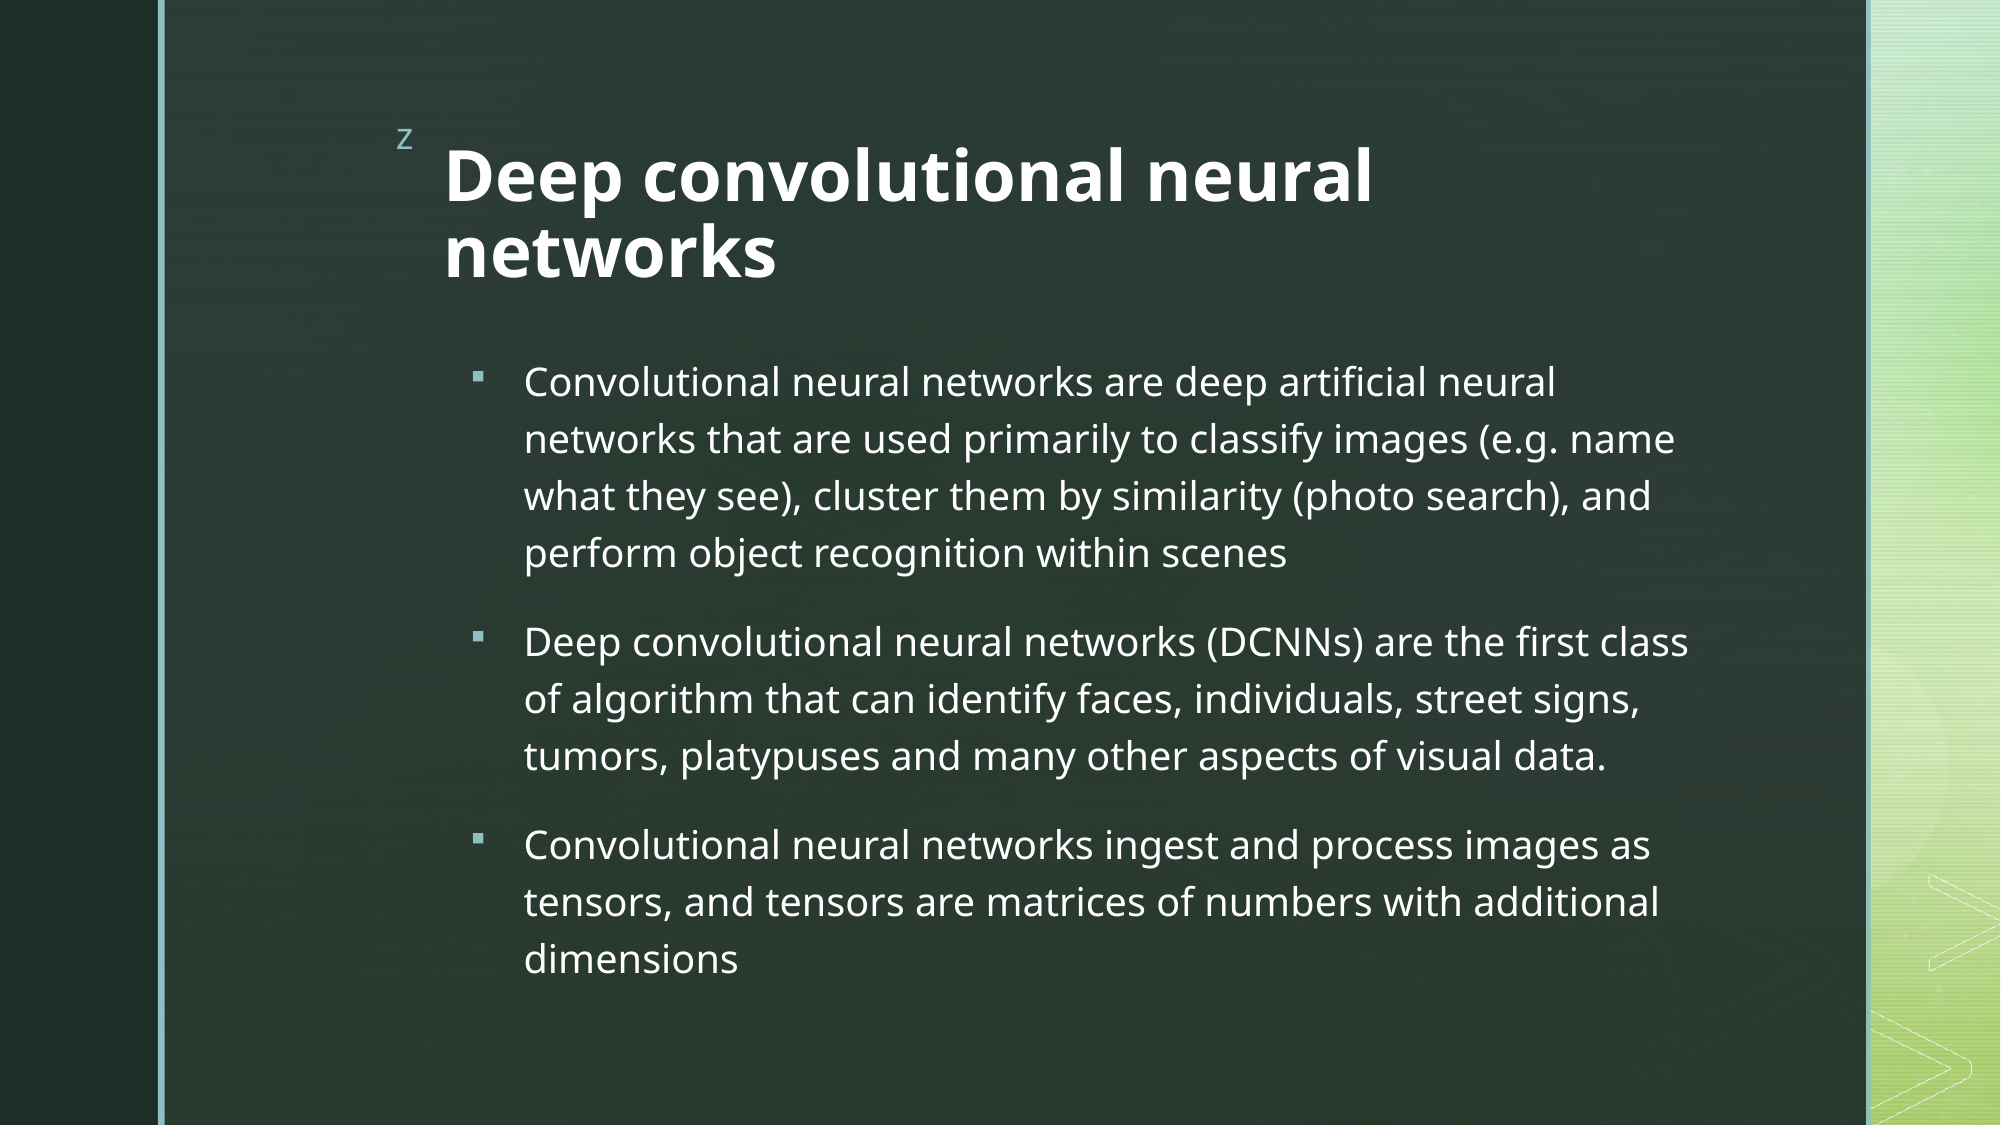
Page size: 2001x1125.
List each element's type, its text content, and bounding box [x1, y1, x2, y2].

picture [1871, 0, 2001, 1125]
title Deep convolutional neural networks [428, 132, 1734, 310]
list Convolutional neural networks are deep artificial neural networks that are used primarily to classify images (e.g. name what they see), cluster them by similarity (photo search), and perform object recognition within scenes Deep convolutional neural networks (DCNNs) are the first class of algorithm that can identify faces, individuals, street signs, tumors, platypuses and many other aspects of visual data. Convolutional neural networks ingest and process images as tensors, and tensors are matrices of numbers with additional dimensions [454, 336, 1734, 993]
